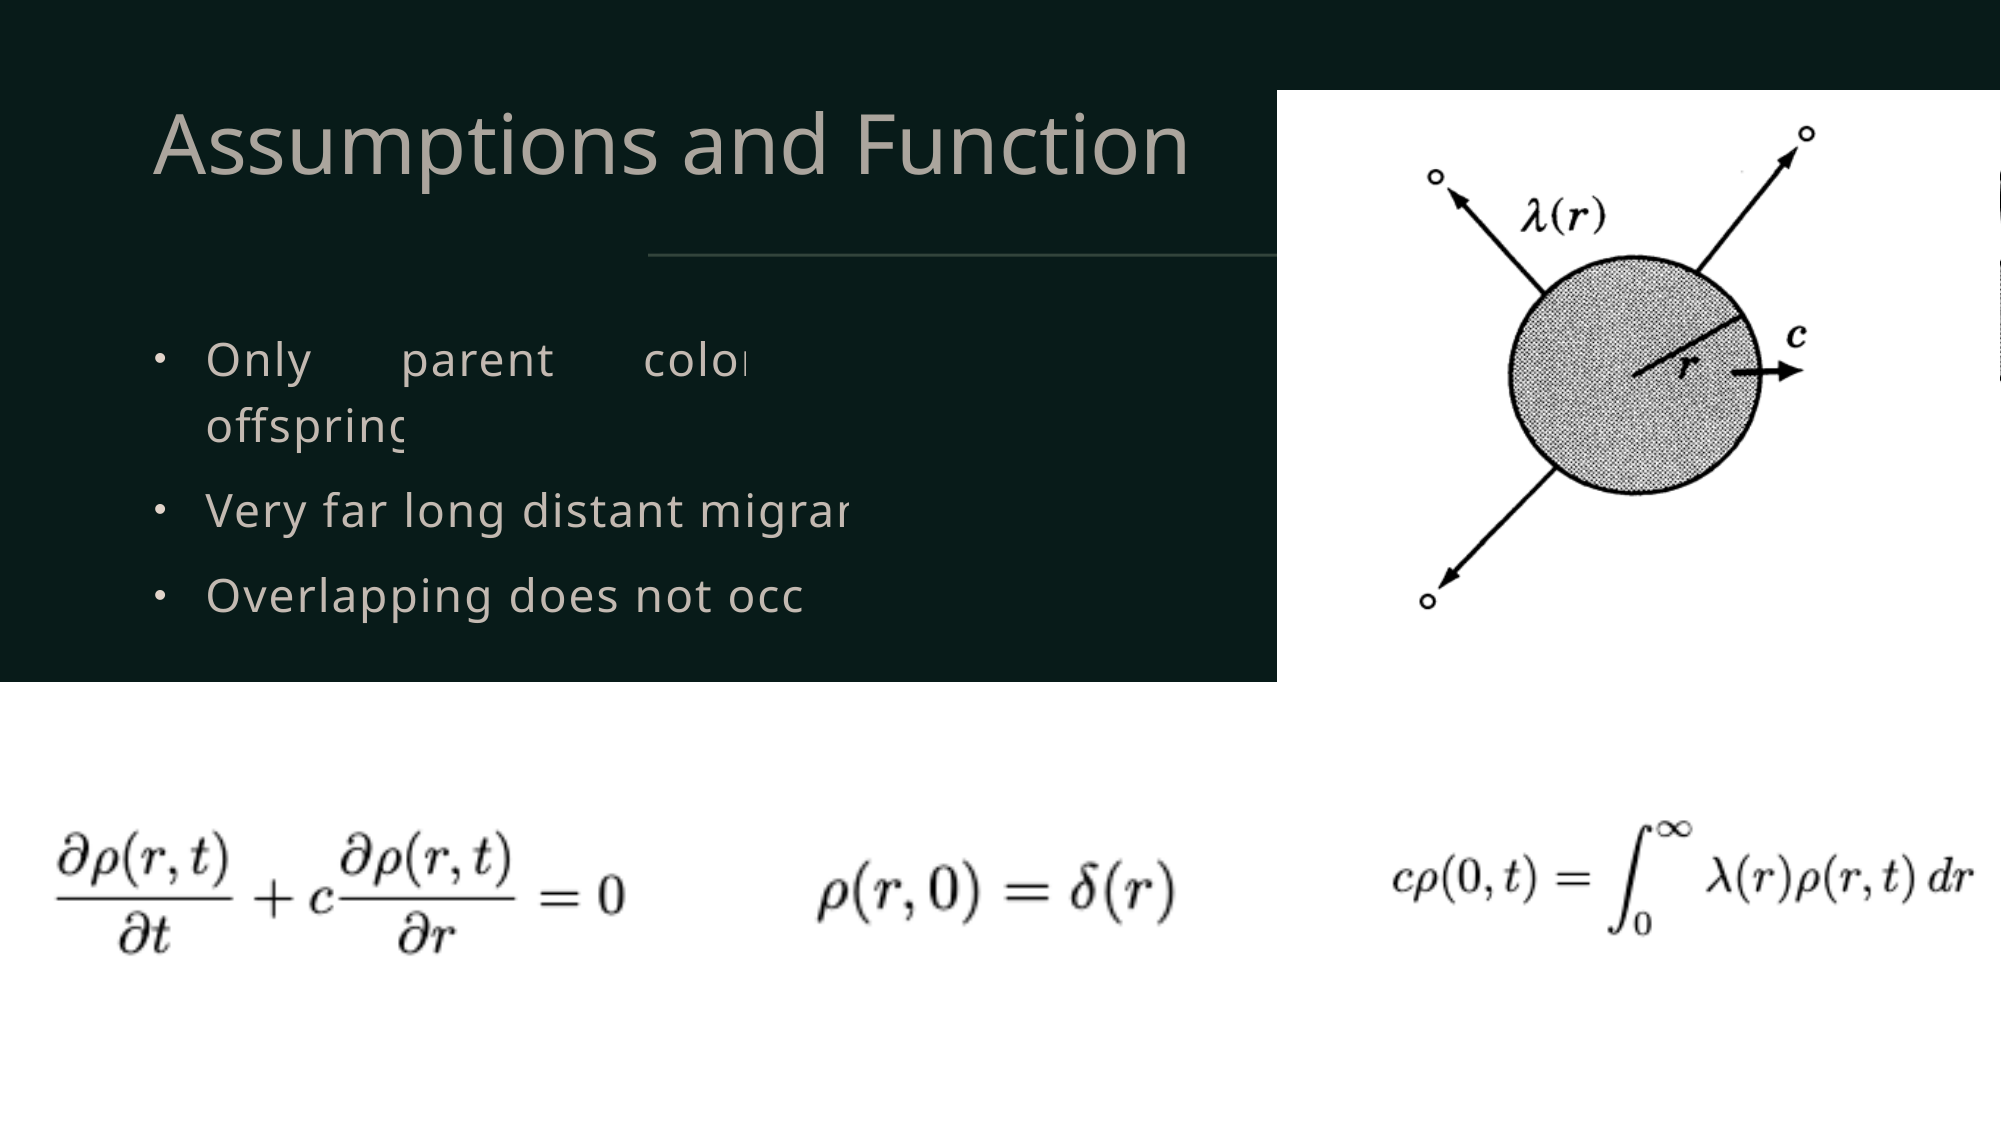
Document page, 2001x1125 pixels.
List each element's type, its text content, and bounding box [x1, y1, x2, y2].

title Assumptions and Function [138, 67, 1864, 216]
list Only parent colony emits offspring Very far long distant migrants Overlapping does not occur [138, 311, 1030, 633]
picture [0, 90, 2001, 1125]
